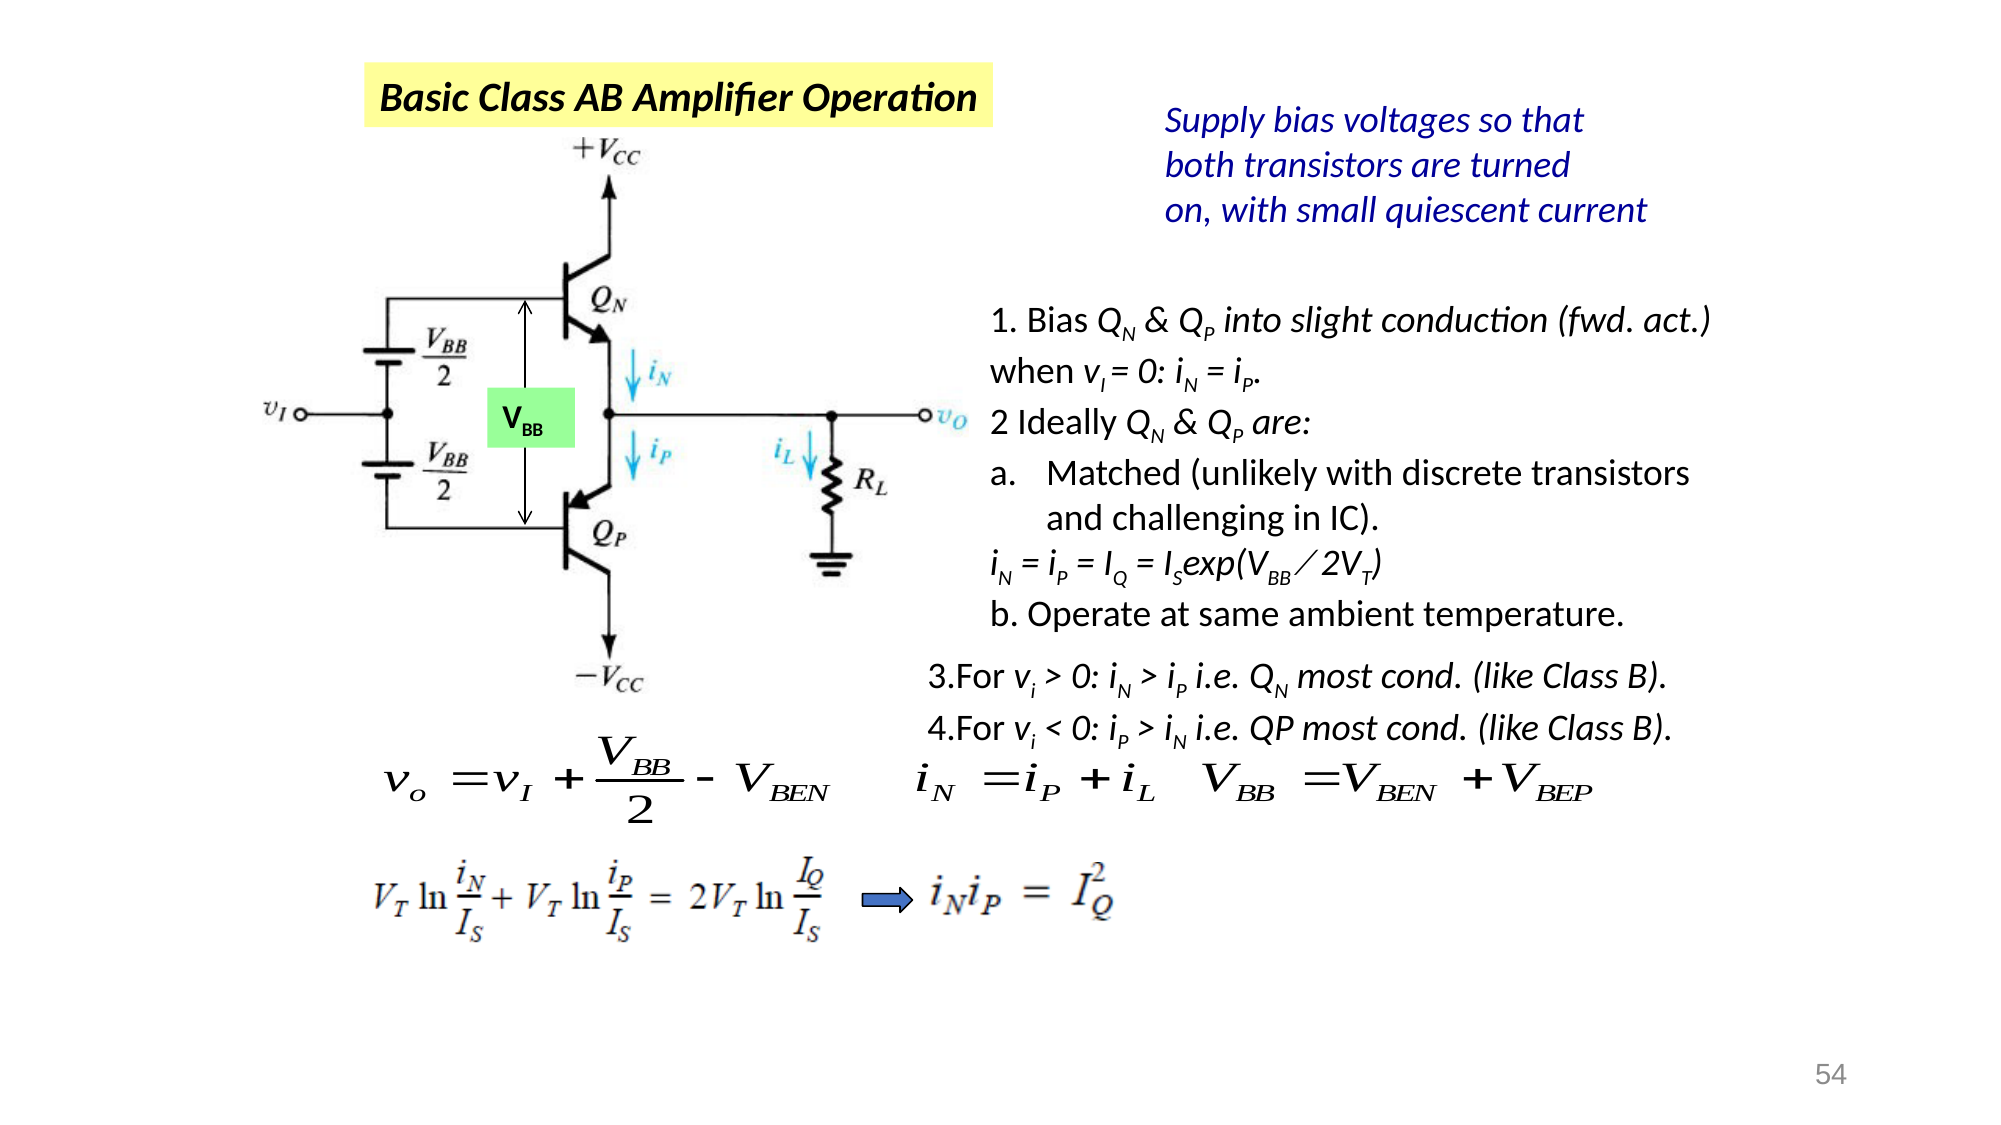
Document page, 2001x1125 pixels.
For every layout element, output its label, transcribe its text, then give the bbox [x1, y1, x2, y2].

picture [362, 849, 836, 947]
picture [924, 862, 1123, 925]
text_box Basic Class AB Amplifier Operation [364, 62, 993, 128]
text_box Supply bias voltages so that both transistors are turned on, with small quiescent current [1149, 87, 1713, 238]
text_box [862, 887, 913, 913]
text_box 3.For vi > 0: iN > iP i.e. QN most cond. (like Class B). 4.For vi < 0: iP > iN i.e. QP most cond. (like Class B). [912, 643, 1713, 761]
text_box 1. Bias QN & QP into slight conduction (fwd. act.) when vI = 0: iN = iP. 2 Ideally QN & QP are: Matched (unlikely with discrete transistors and challenging in IC). iN = iP = IQ = ISexp(VBB ⁄ 2VT) b. Operate at same ambient temperature. [974, 287, 1738, 642]
picture [262, 137, 969, 694]
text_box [374, 724, 1609, 833]
slide_number 54 [1412, 1042, 1863, 1103]
